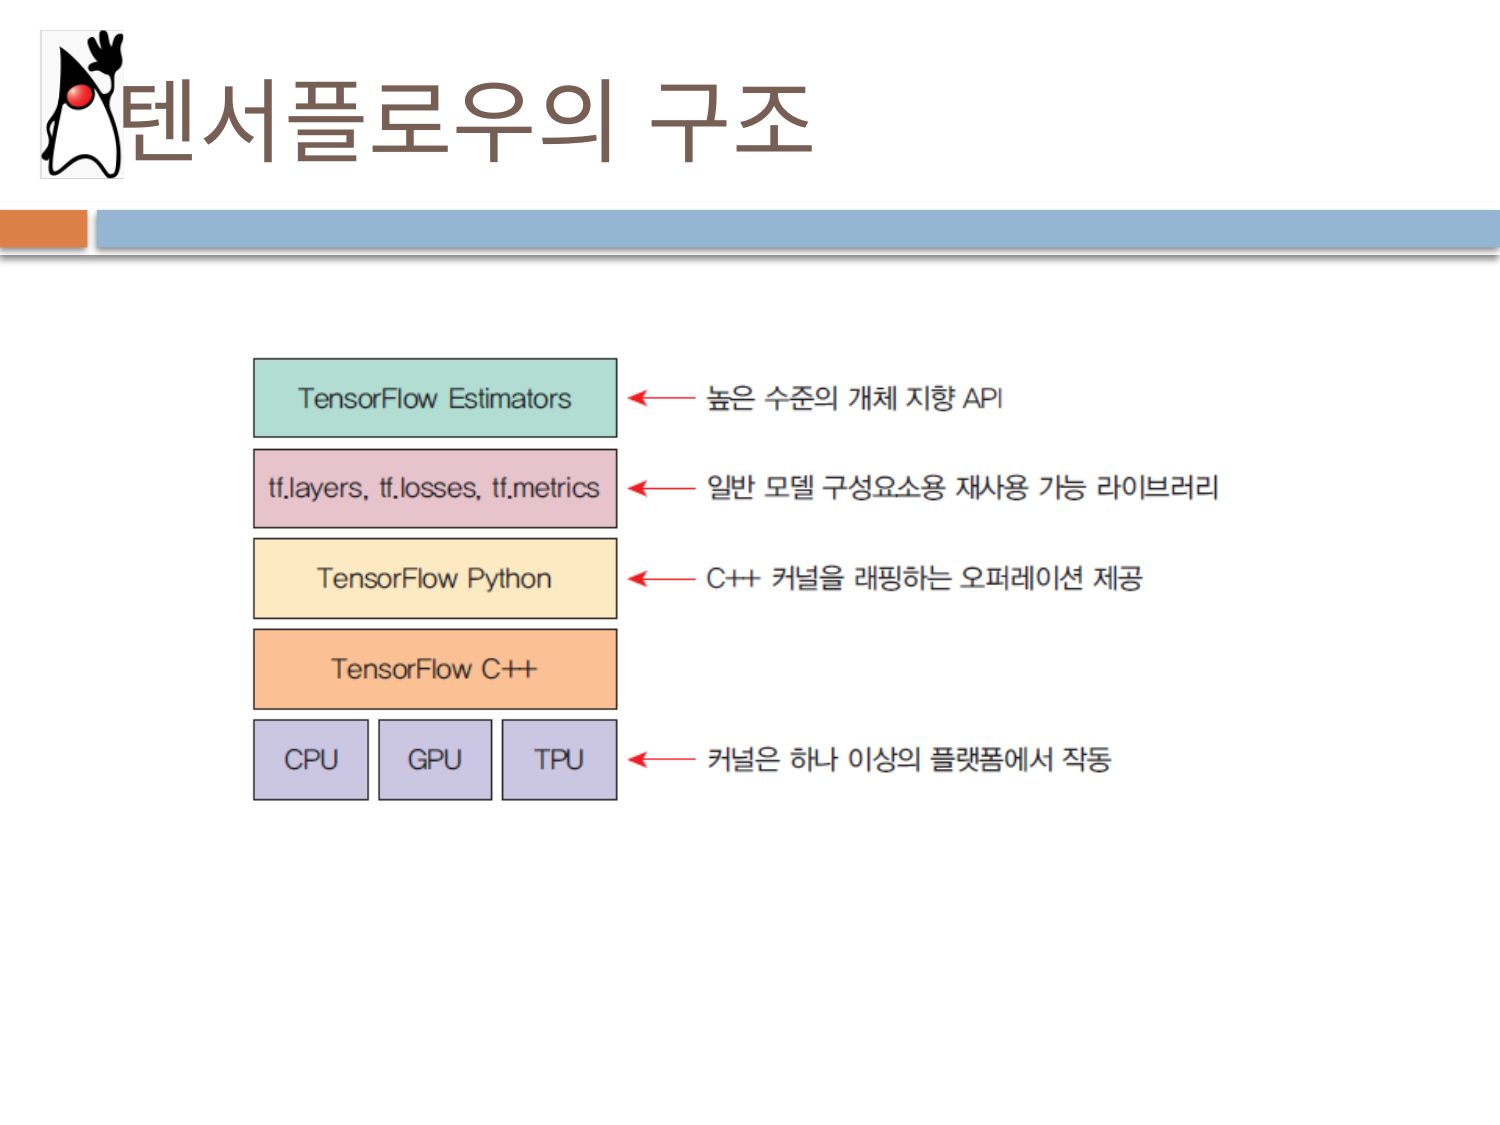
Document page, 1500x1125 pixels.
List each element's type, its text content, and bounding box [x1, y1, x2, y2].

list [229, 337, 1251, 819]
title 텐서플로우의 구조 [100, 37, 1438, 200]
picture [39, 30, 124, 179]
